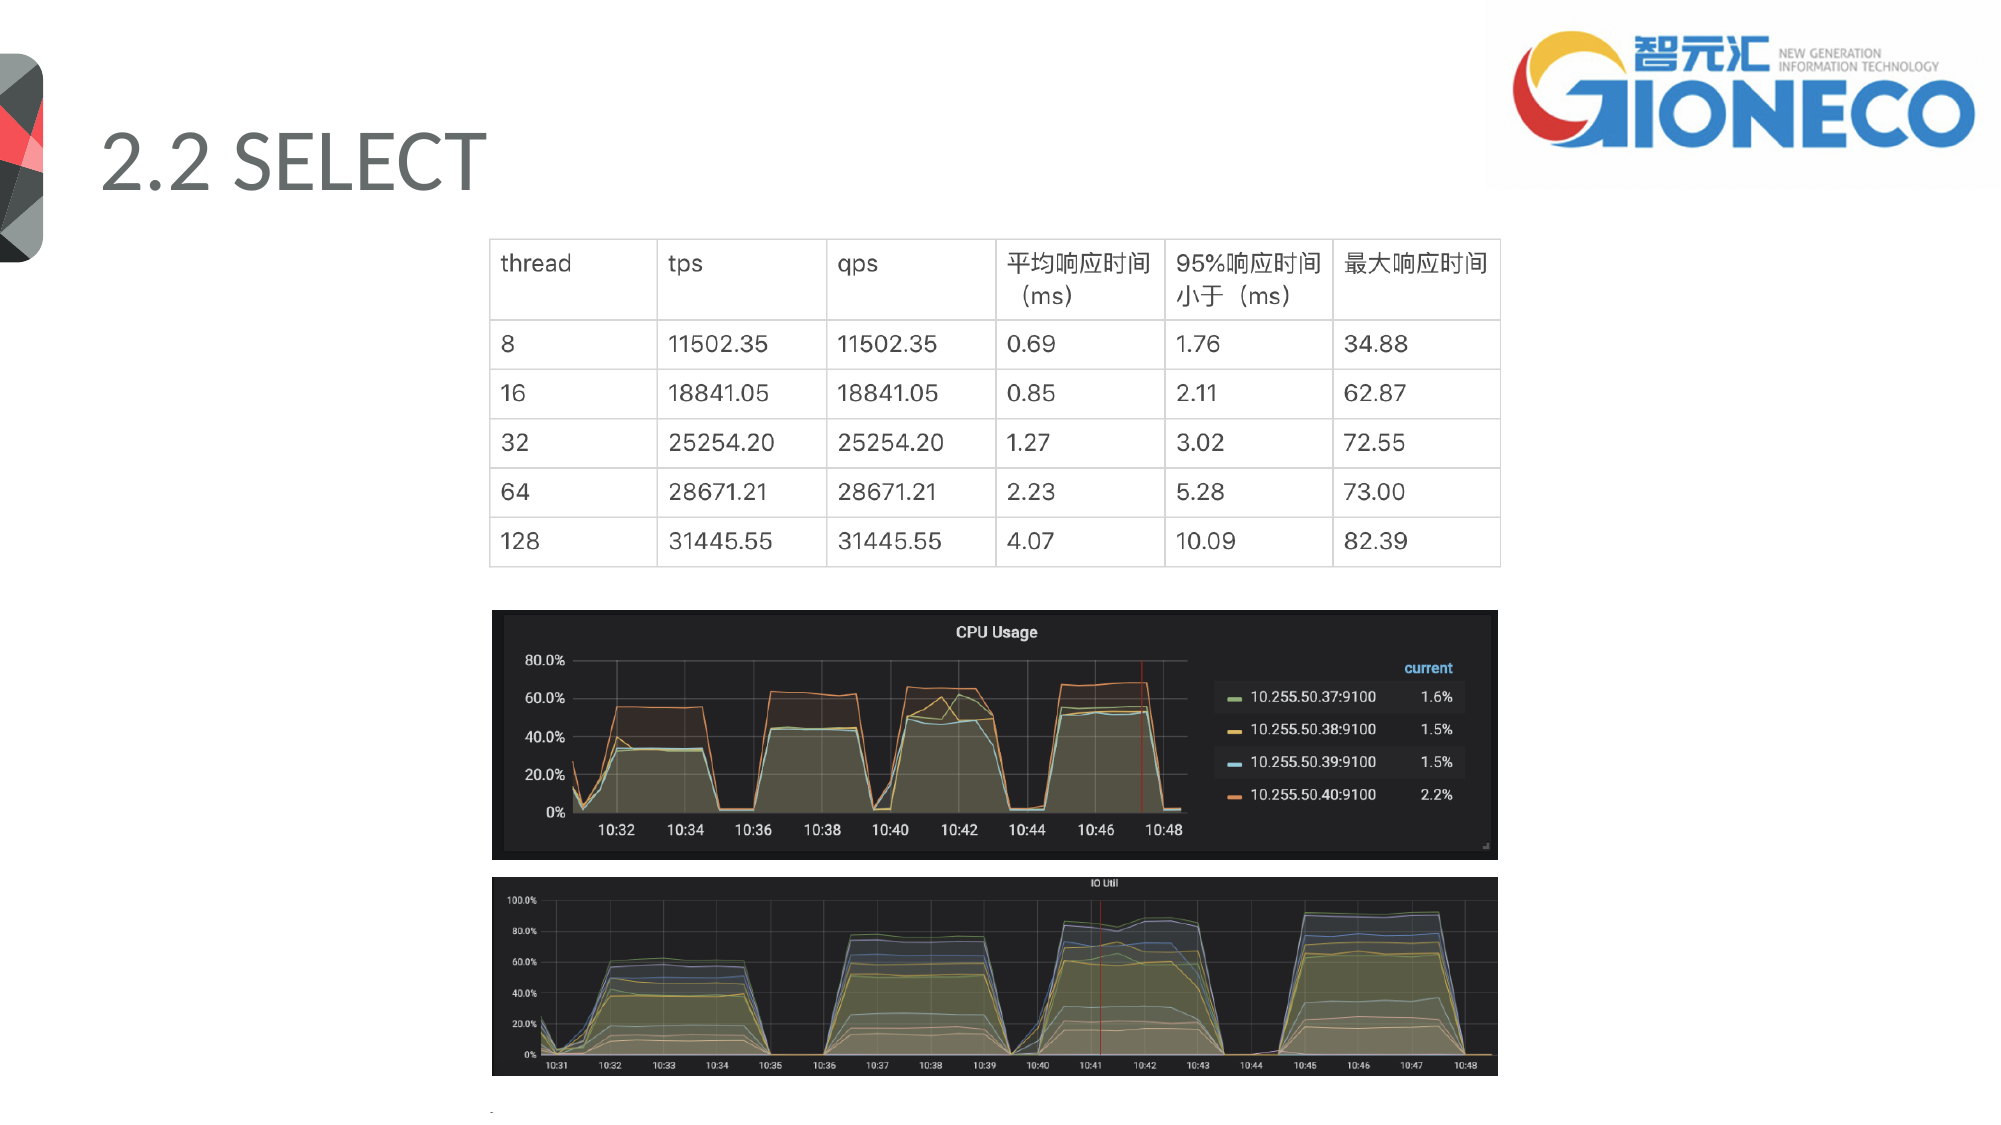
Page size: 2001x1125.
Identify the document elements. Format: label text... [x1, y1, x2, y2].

text_box 2.2 SELECT [99, 114, 1199, 203]
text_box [0, 53, 44, 263]
picture [1486, 0, 2000, 189]
picture [454, 202, 1560, 1113]
